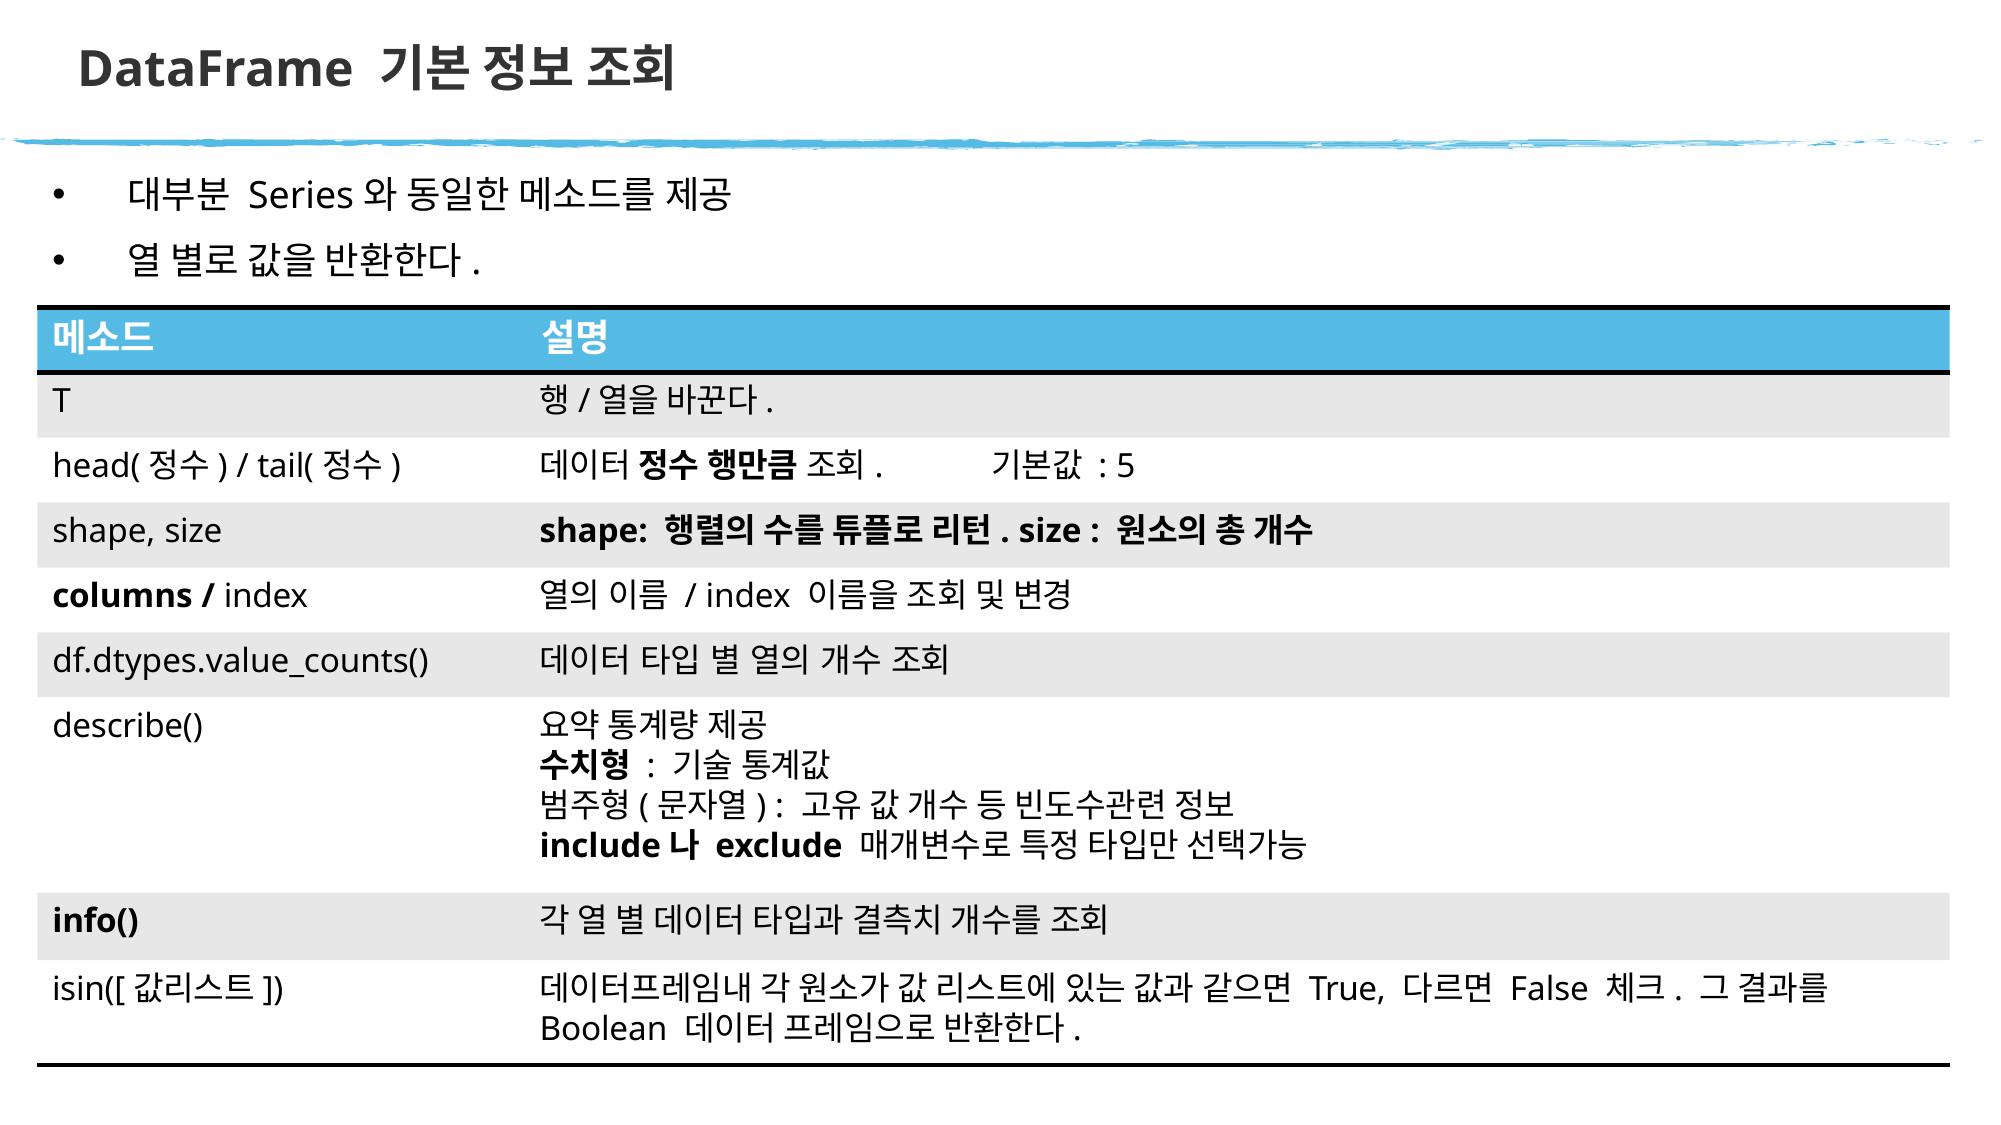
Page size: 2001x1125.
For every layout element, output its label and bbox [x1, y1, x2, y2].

text_box [50, 964, 336, 1007]
text_box [537, 442, 1160, 485]
text_box [537, 702, 1436, 865]
title [75, 34, 1700, 225]
text_box [50, 702, 238, 745]
text_box [37, 502, 1950, 568]
text_box [36, 147, 1950, 438]
text_box [37, 632, 1950, 698]
text_box [537, 572, 1191, 615]
text_box [50, 572, 370, 615]
text_box [537, 964, 1909, 1047]
text_box [37, 892, 1950, 961]
text_box [50, 442, 468, 485]
